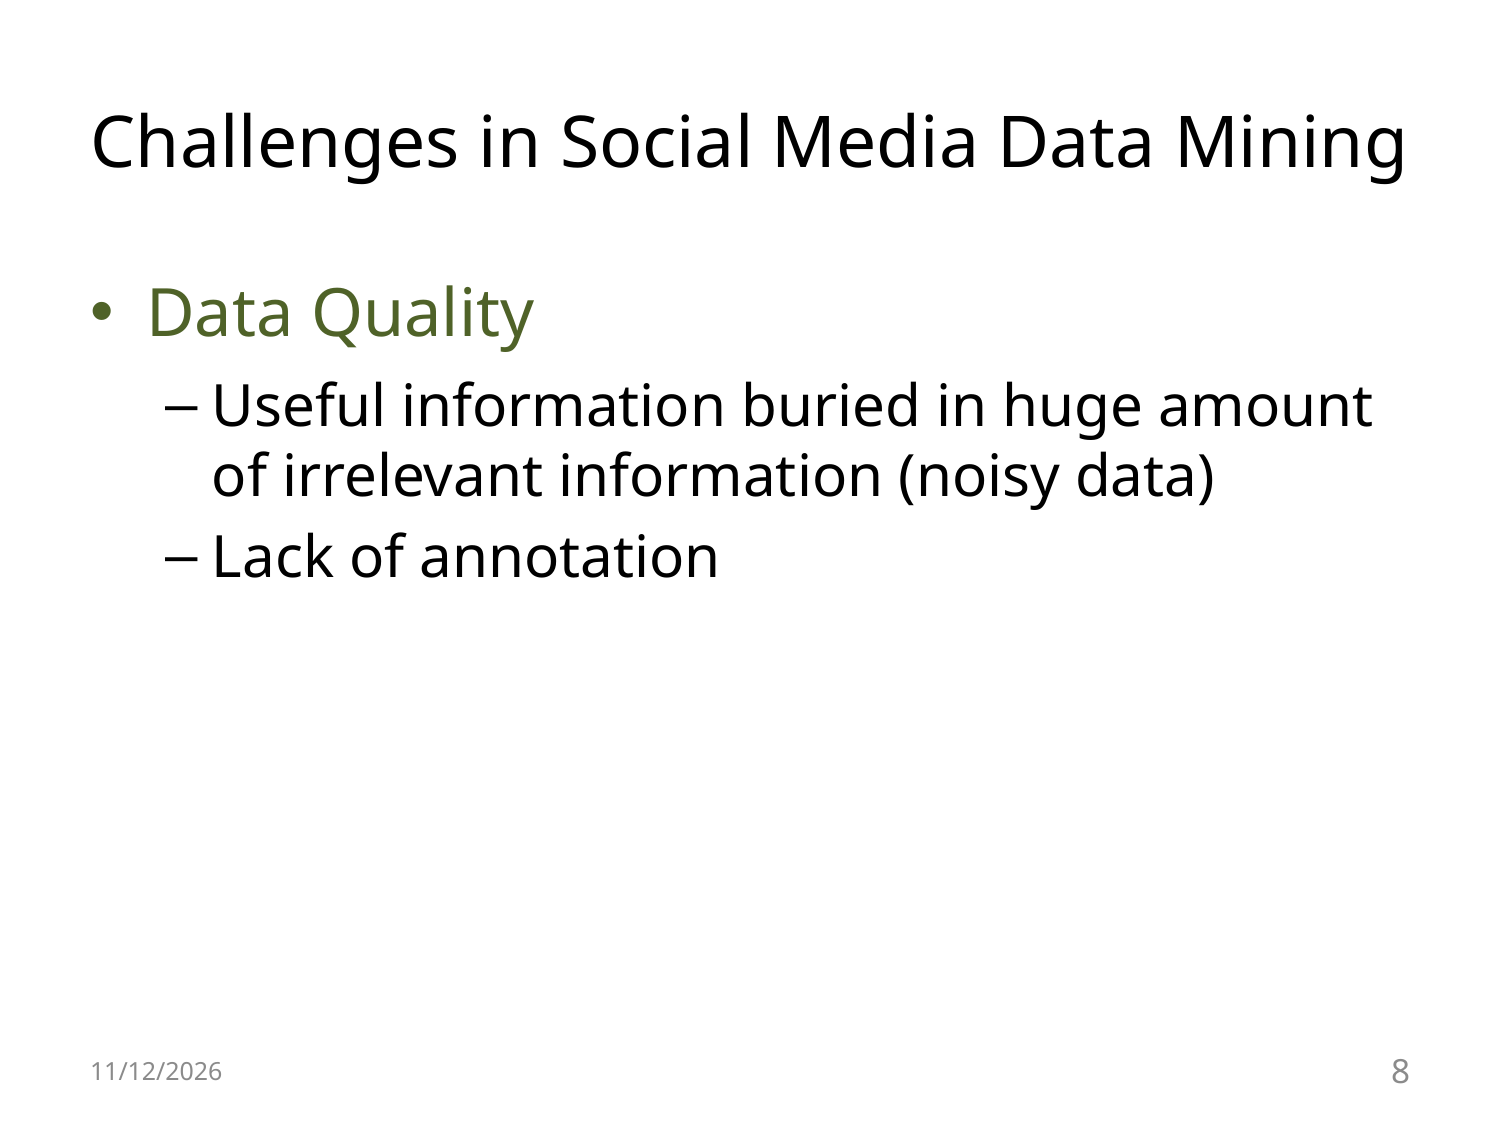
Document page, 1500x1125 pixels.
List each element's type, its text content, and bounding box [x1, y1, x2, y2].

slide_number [75, 1042, 425, 1103]
list Data Quality Useful information buried in huge amount of irrelevant information (noisy data) Lack of annotation [75, 262, 1425, 1005]
slide_number 8 [1074, 1042, 1425, 1103]
title Challenges in Social Media Data Mining [75, 45, 1425, 233]
